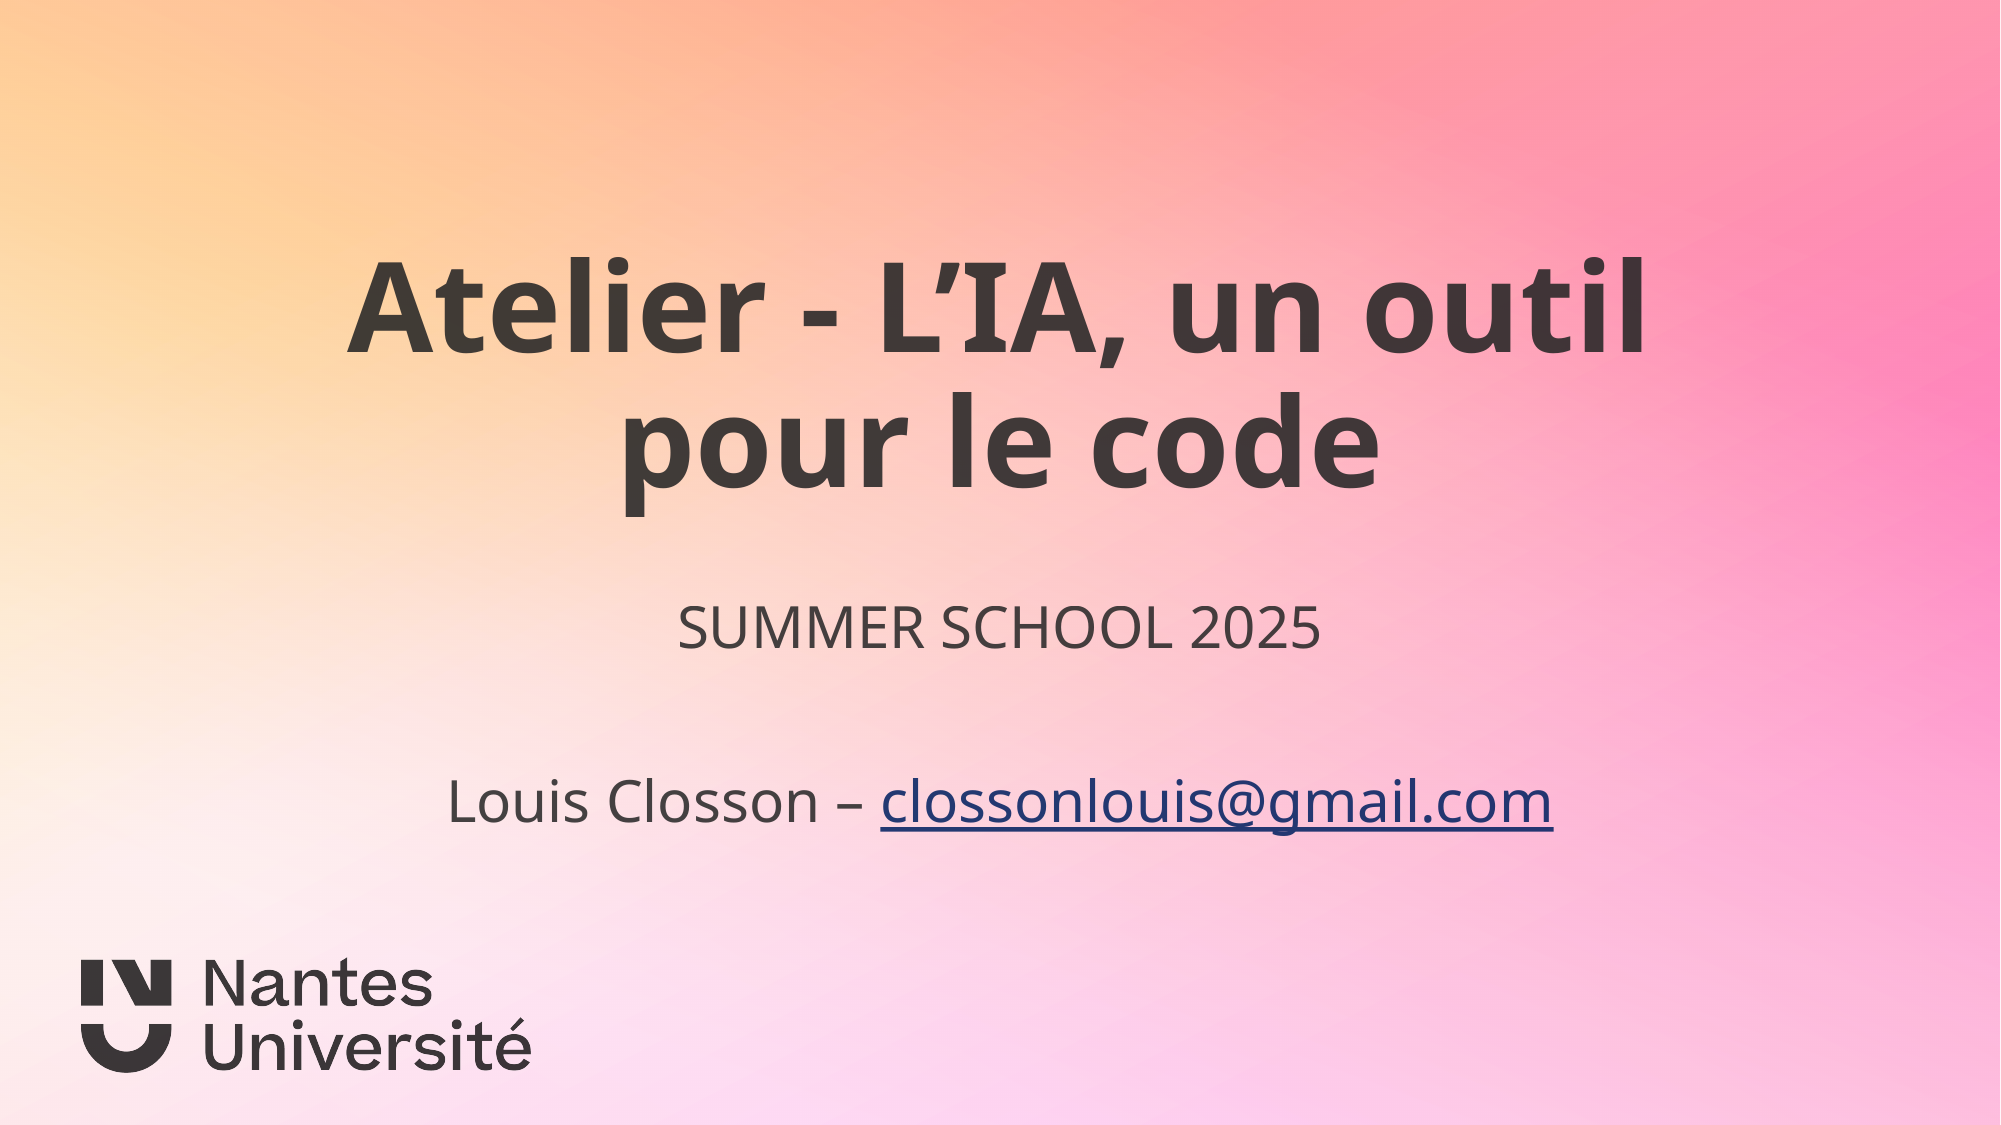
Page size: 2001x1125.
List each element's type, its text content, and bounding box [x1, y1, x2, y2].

title Atelier - L’IA, un outil pour le code [249, 184, 1750, 576]
subtitle SUMMER SCHOOL 2025 Louis Closson – clossonlouis@gmail.com [249, 590, 1750, 863]
picture [0, 0, 2001, 1125]
